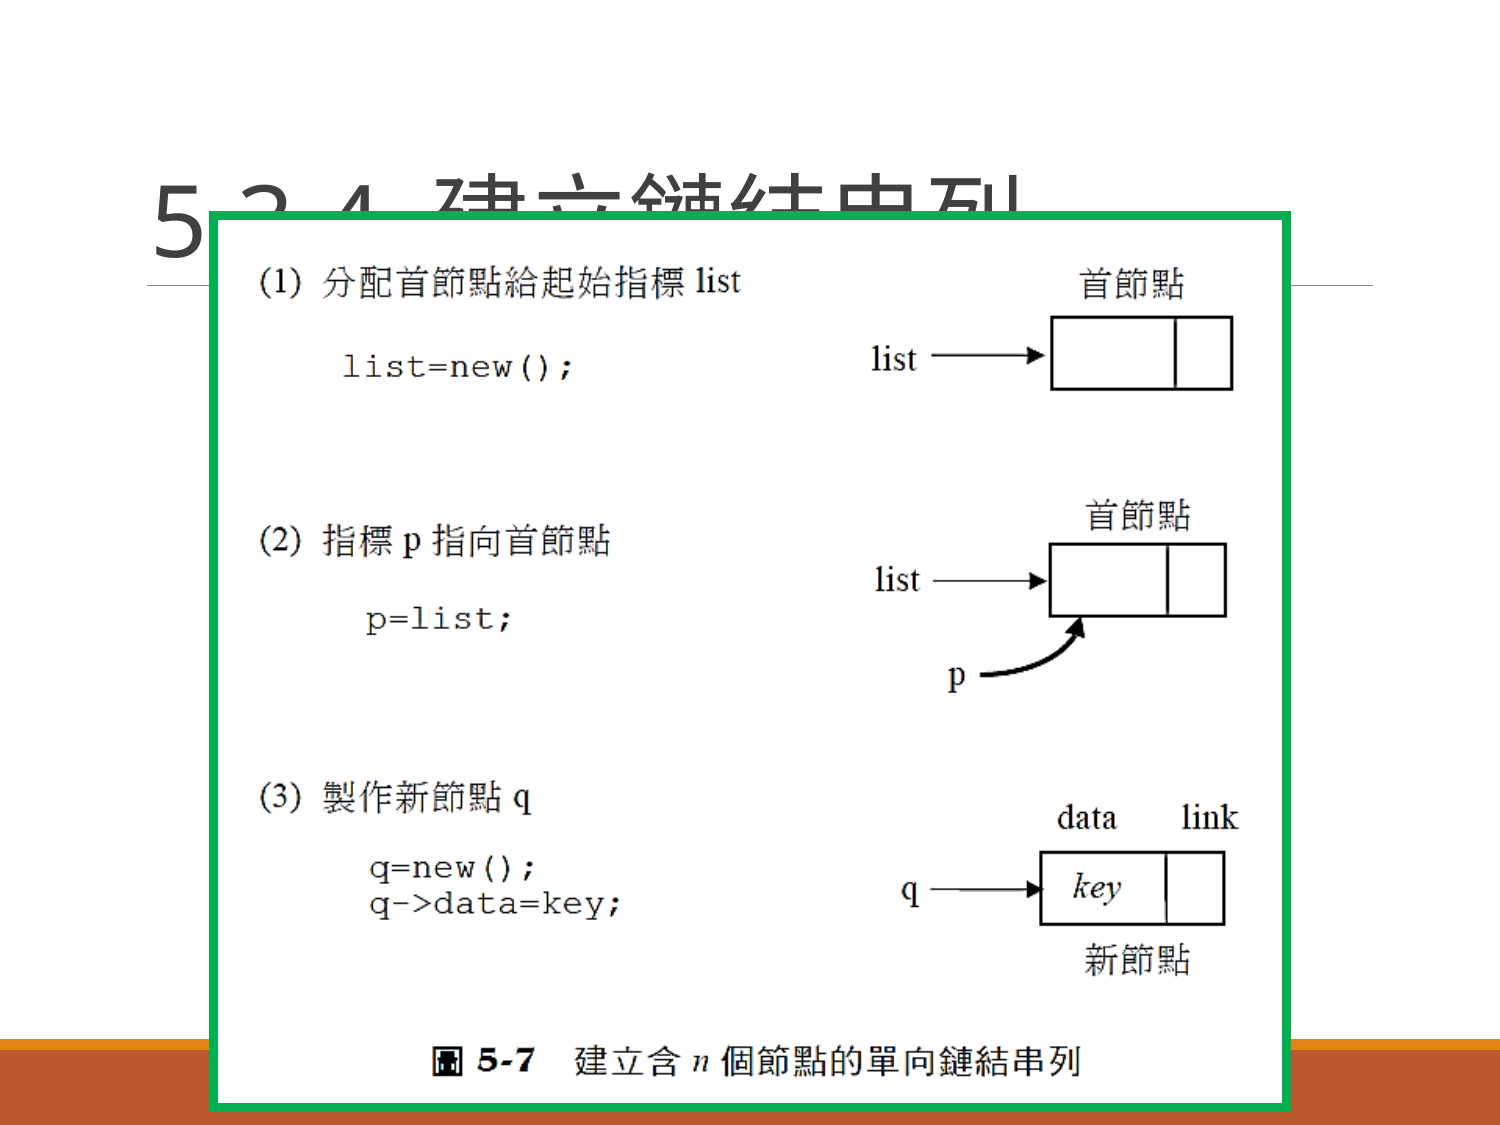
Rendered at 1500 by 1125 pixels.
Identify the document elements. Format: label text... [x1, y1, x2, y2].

picture [217, 219, 1283, 1104]
title 5-3-4 建立鏈結串列 [135, 47, 1373, 285]
